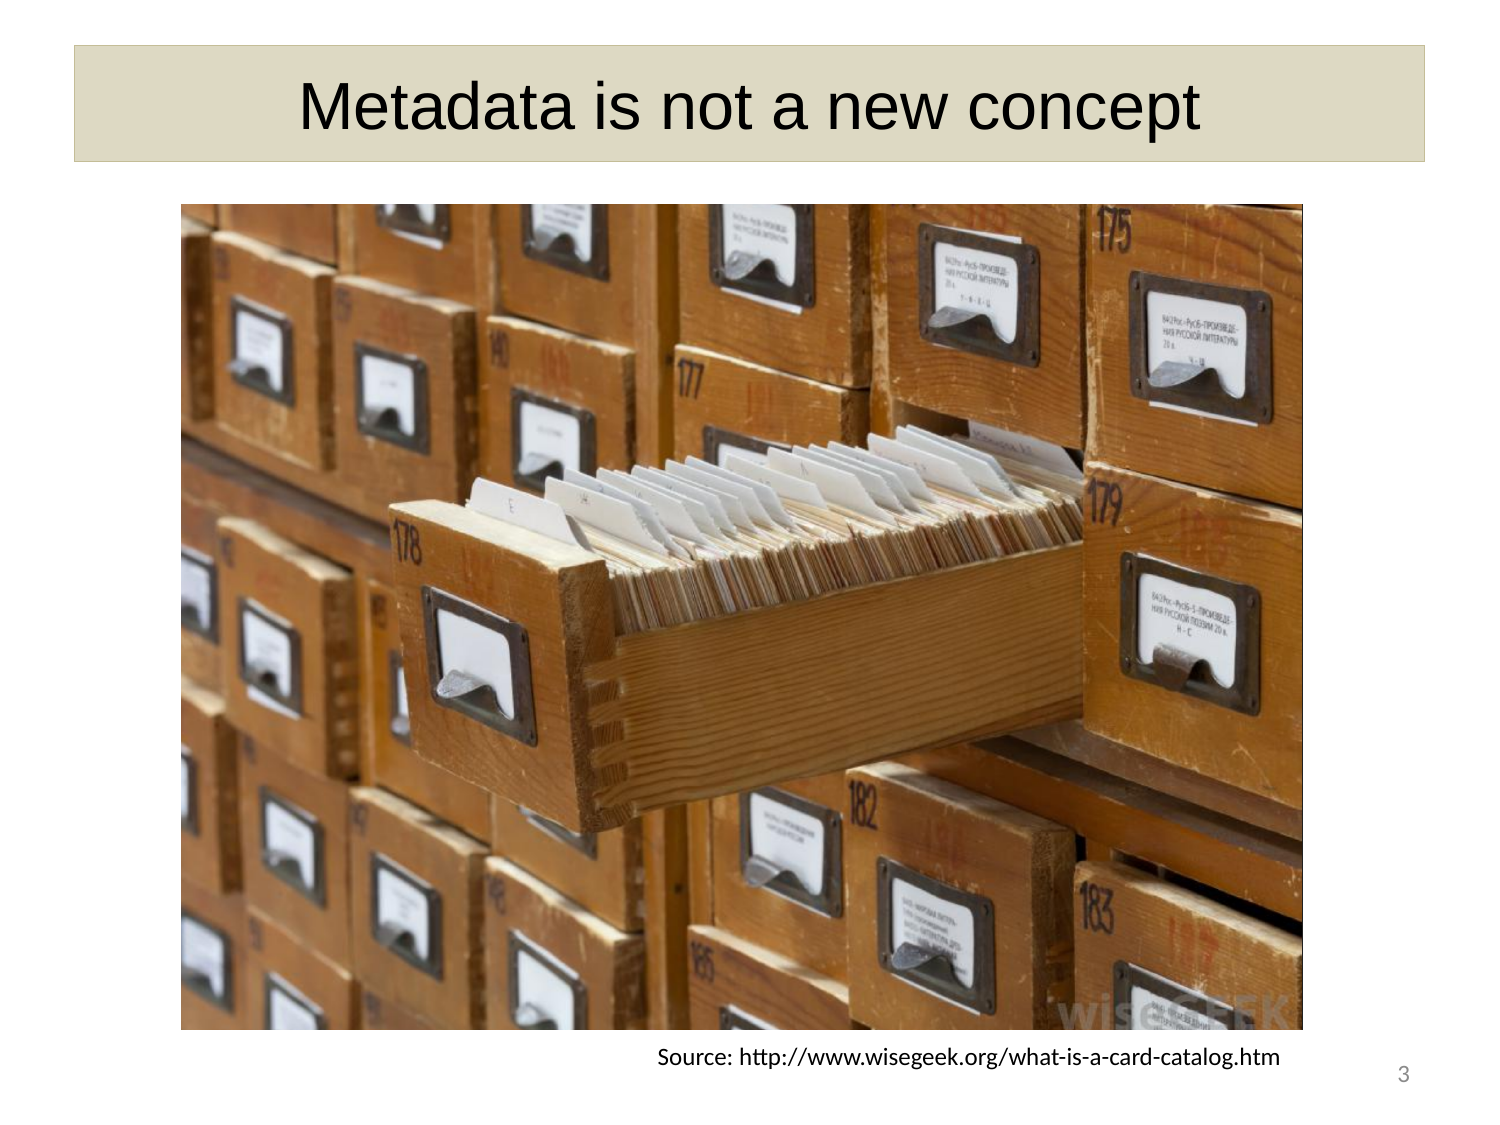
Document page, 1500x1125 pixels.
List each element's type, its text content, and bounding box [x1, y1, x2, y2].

slide_number 3 [1074, 1042, 1425, 1103]
text_box Source: http://www.wisegeek.org/what-is-a-card-catalog.htm [642, 1037, 1297, 1078]
text_box Metadata is not a new concept [74, 45, 1425, 162]
picture [180, 203, 1304, 1030]
